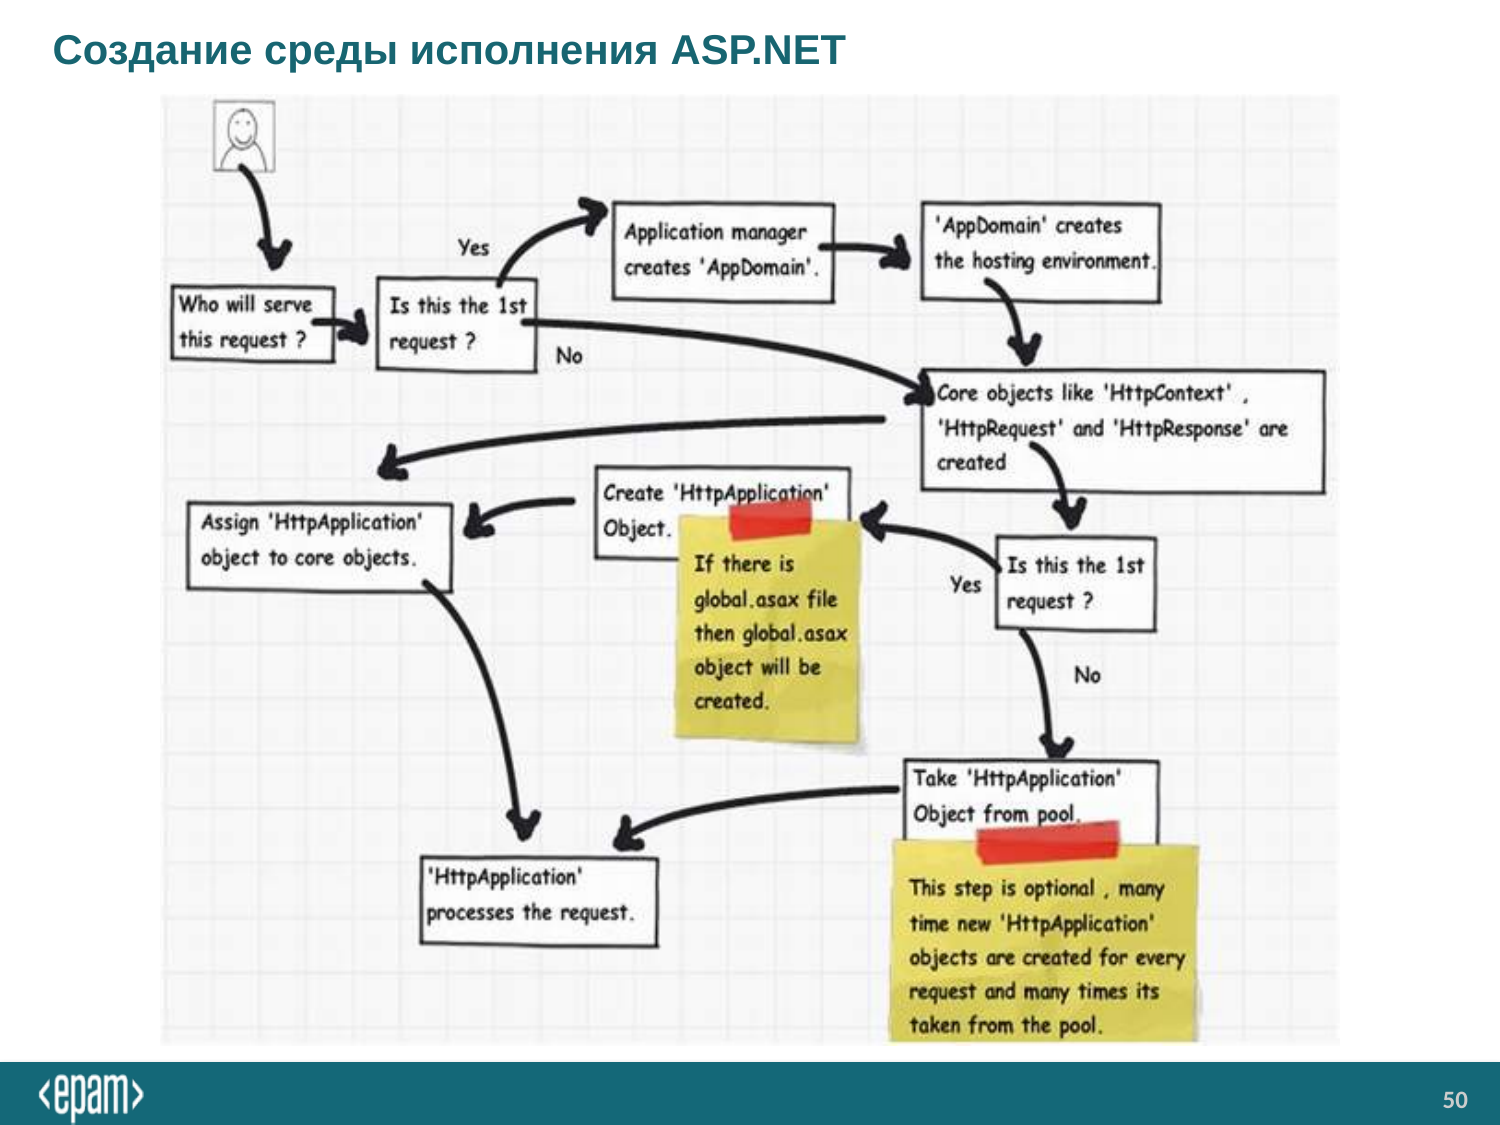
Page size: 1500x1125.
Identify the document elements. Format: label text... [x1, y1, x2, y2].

picture [38, 1074, 144, 1125]
picture [160, 94, 1340, 1046]
title Создание среды исполнения ASP.NET [0, 0, 1500, 95]
